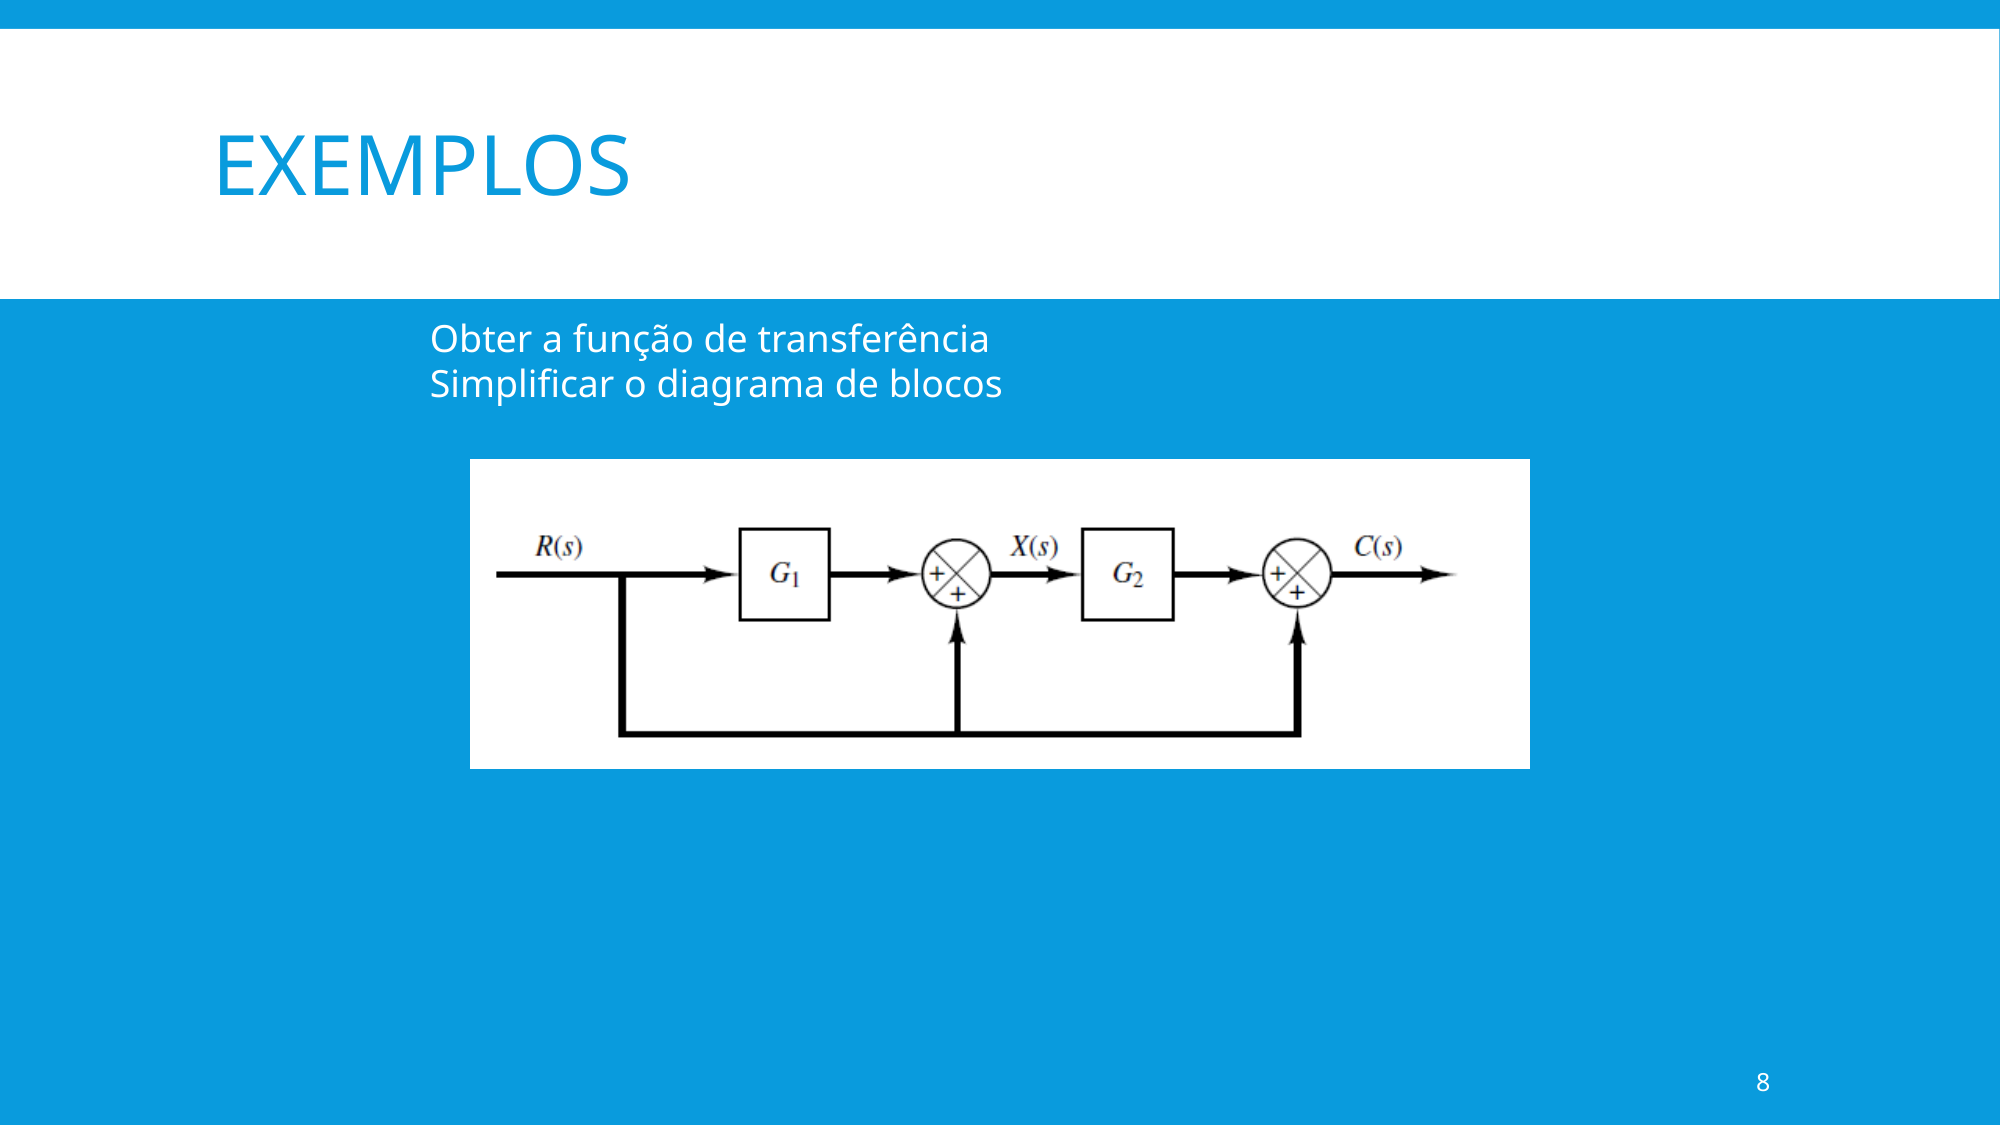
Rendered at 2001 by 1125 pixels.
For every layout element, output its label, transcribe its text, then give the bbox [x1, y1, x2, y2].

slide_number 8 [1748, 1053, 1904, 1114]
title Exemplos [197, 46, 1803, 295]
text_box Obter a função de transferência Simplificar o diagrama de blocos [415, 308, 1019, 413]
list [470, 459, 1530, 770]
